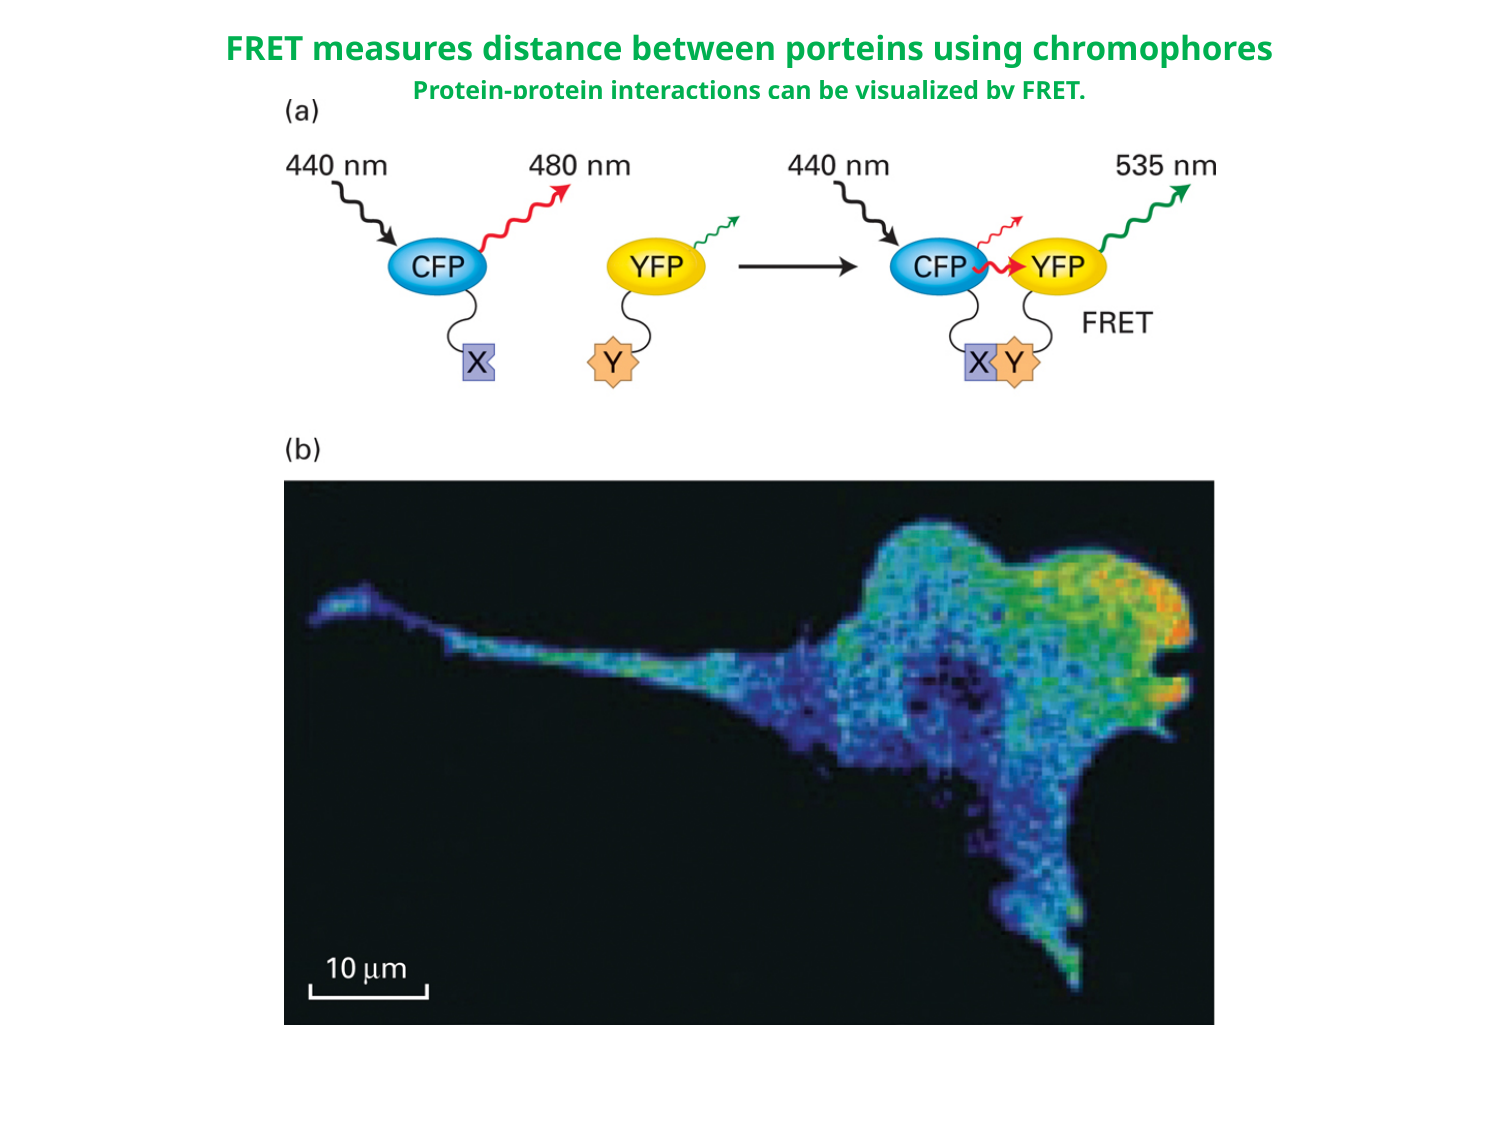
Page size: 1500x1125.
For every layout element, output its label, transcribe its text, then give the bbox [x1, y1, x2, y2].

picture [284, 99, 1216, 1026]
title FRET measures distance between porteins using chromophores Protein-protein interactions can be visualized by FRET. [37, 0, 1463, 113]
